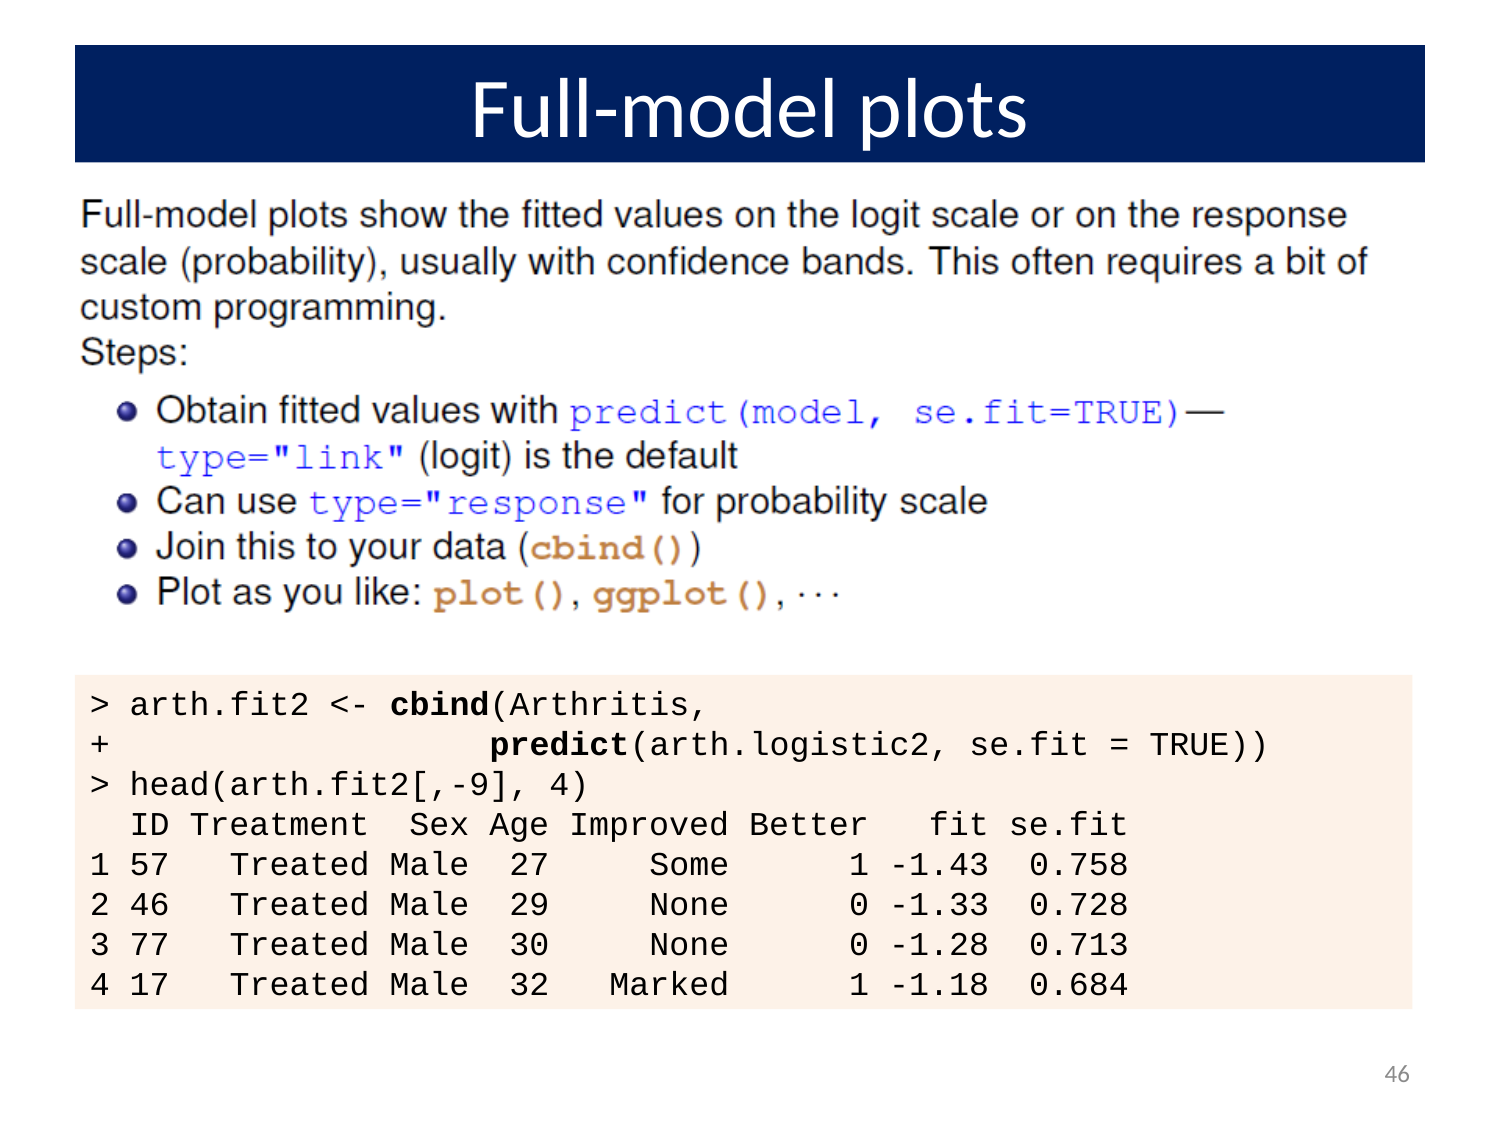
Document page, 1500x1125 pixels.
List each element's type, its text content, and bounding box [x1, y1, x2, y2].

title Full-model plots [75, 45, 1425, 163]
slide_number 46 [1074, 1042, 1425, 1103]
text_box > arth.fit2 <- cbind(Arthritis, + predict(arth.logistic2, se.fit = TRUE)) > head(arth.fit2[,-9], 4) ID Treatment Sex Age Improved Better fit se.fit 1 57 Treated Male 27 Some 1 -1.43 0.758 2 46 Treated Male 29 None 0 -1.33 0.728 3 77 Treated Male 30 None 0 -1.28 0.713 4 17 Treated Male 32 Marked 1 -1.18 0.684 [74, 674, 1413, 1010]
picture [74, 187, 1416, 630]
